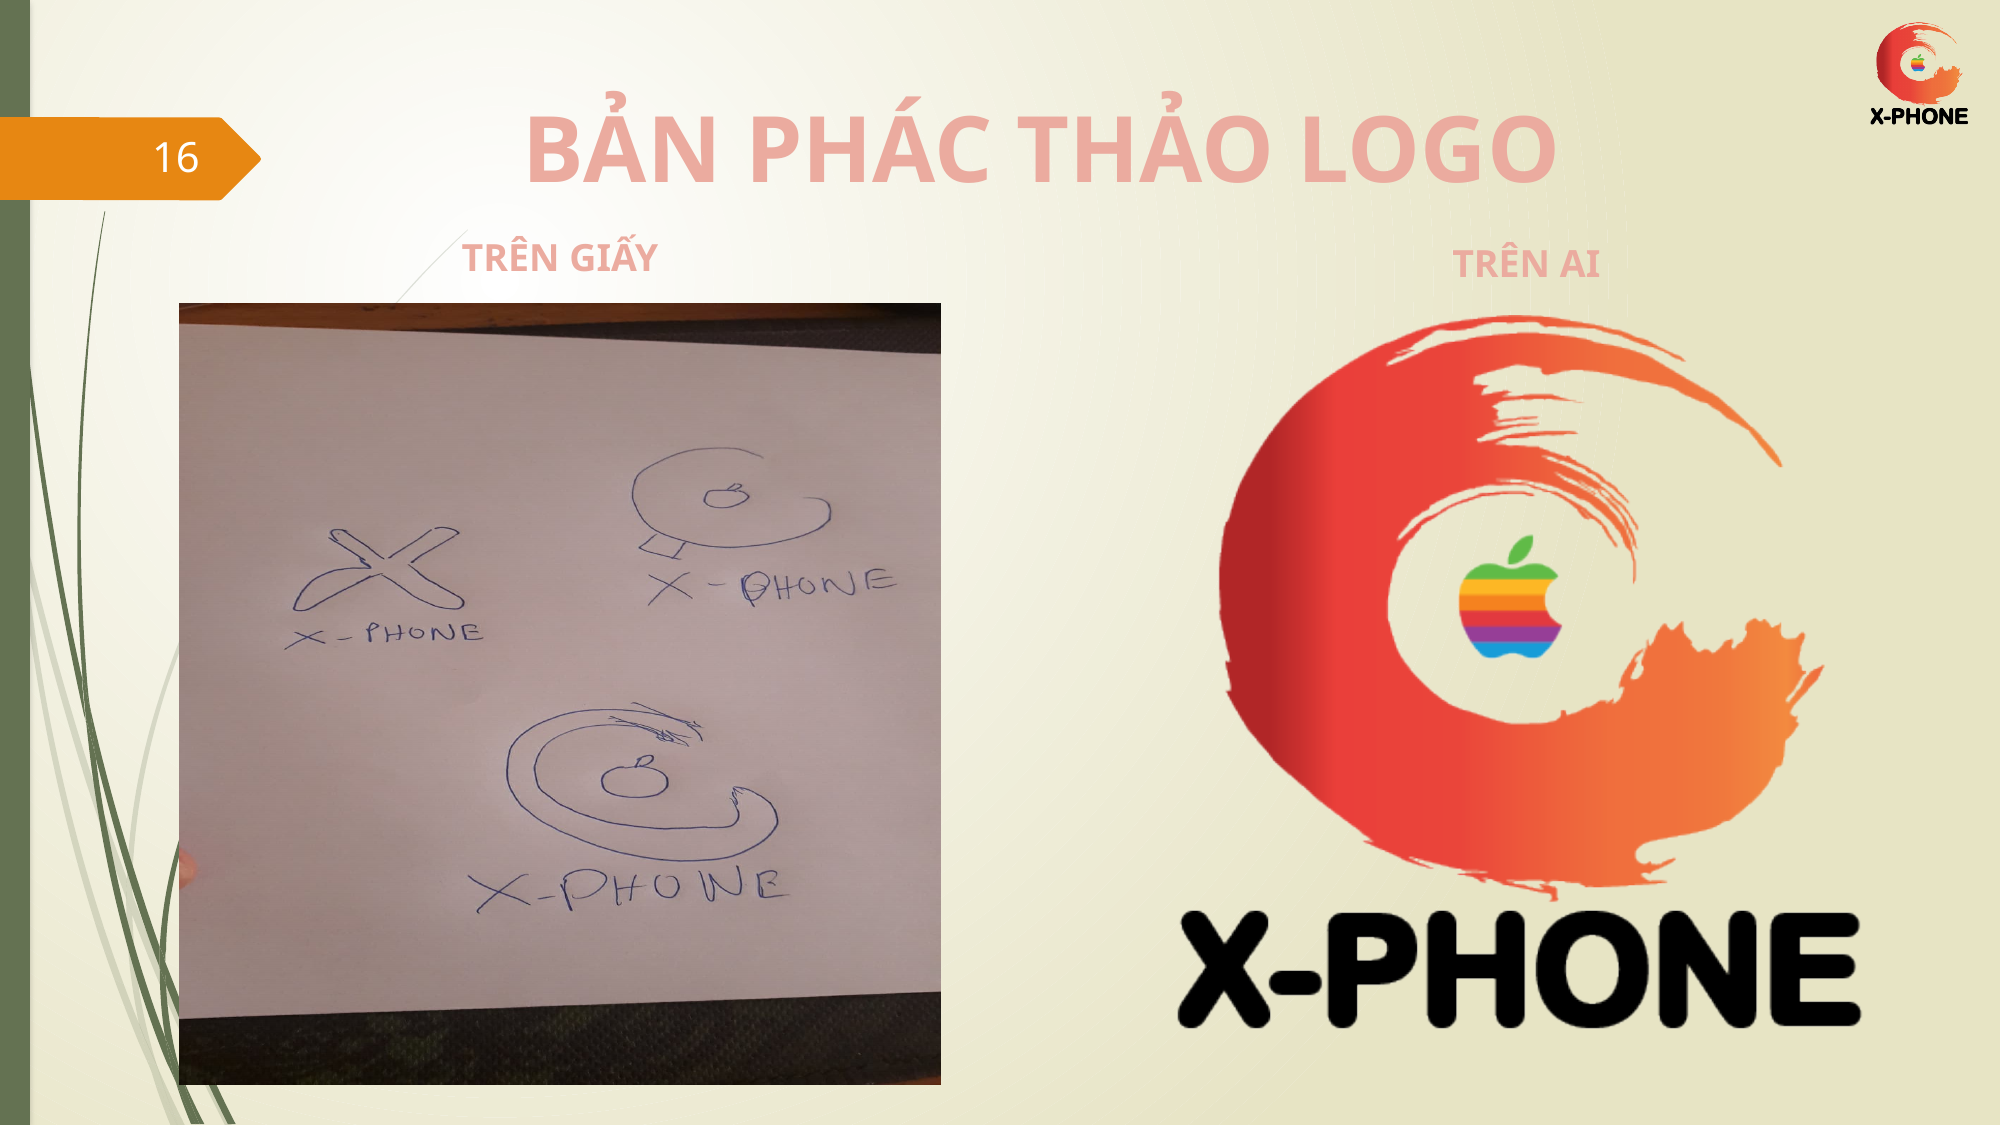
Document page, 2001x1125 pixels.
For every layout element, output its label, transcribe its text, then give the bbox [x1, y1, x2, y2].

picture [1149, 315, 1896, 1060]
text_box TRÊN GIẤY [417, 226, 703, 287]
slide_number 16 [87, 129, 216, 190]
picture [1866, 22, 1974, 130]
text_box TRÊN AI [1383, 232, 1670, 292]
picture [179, 303, 941, 1085]
text_box BẢN PHÁC THẢO LOGO [341, 83, 1742, 208]
